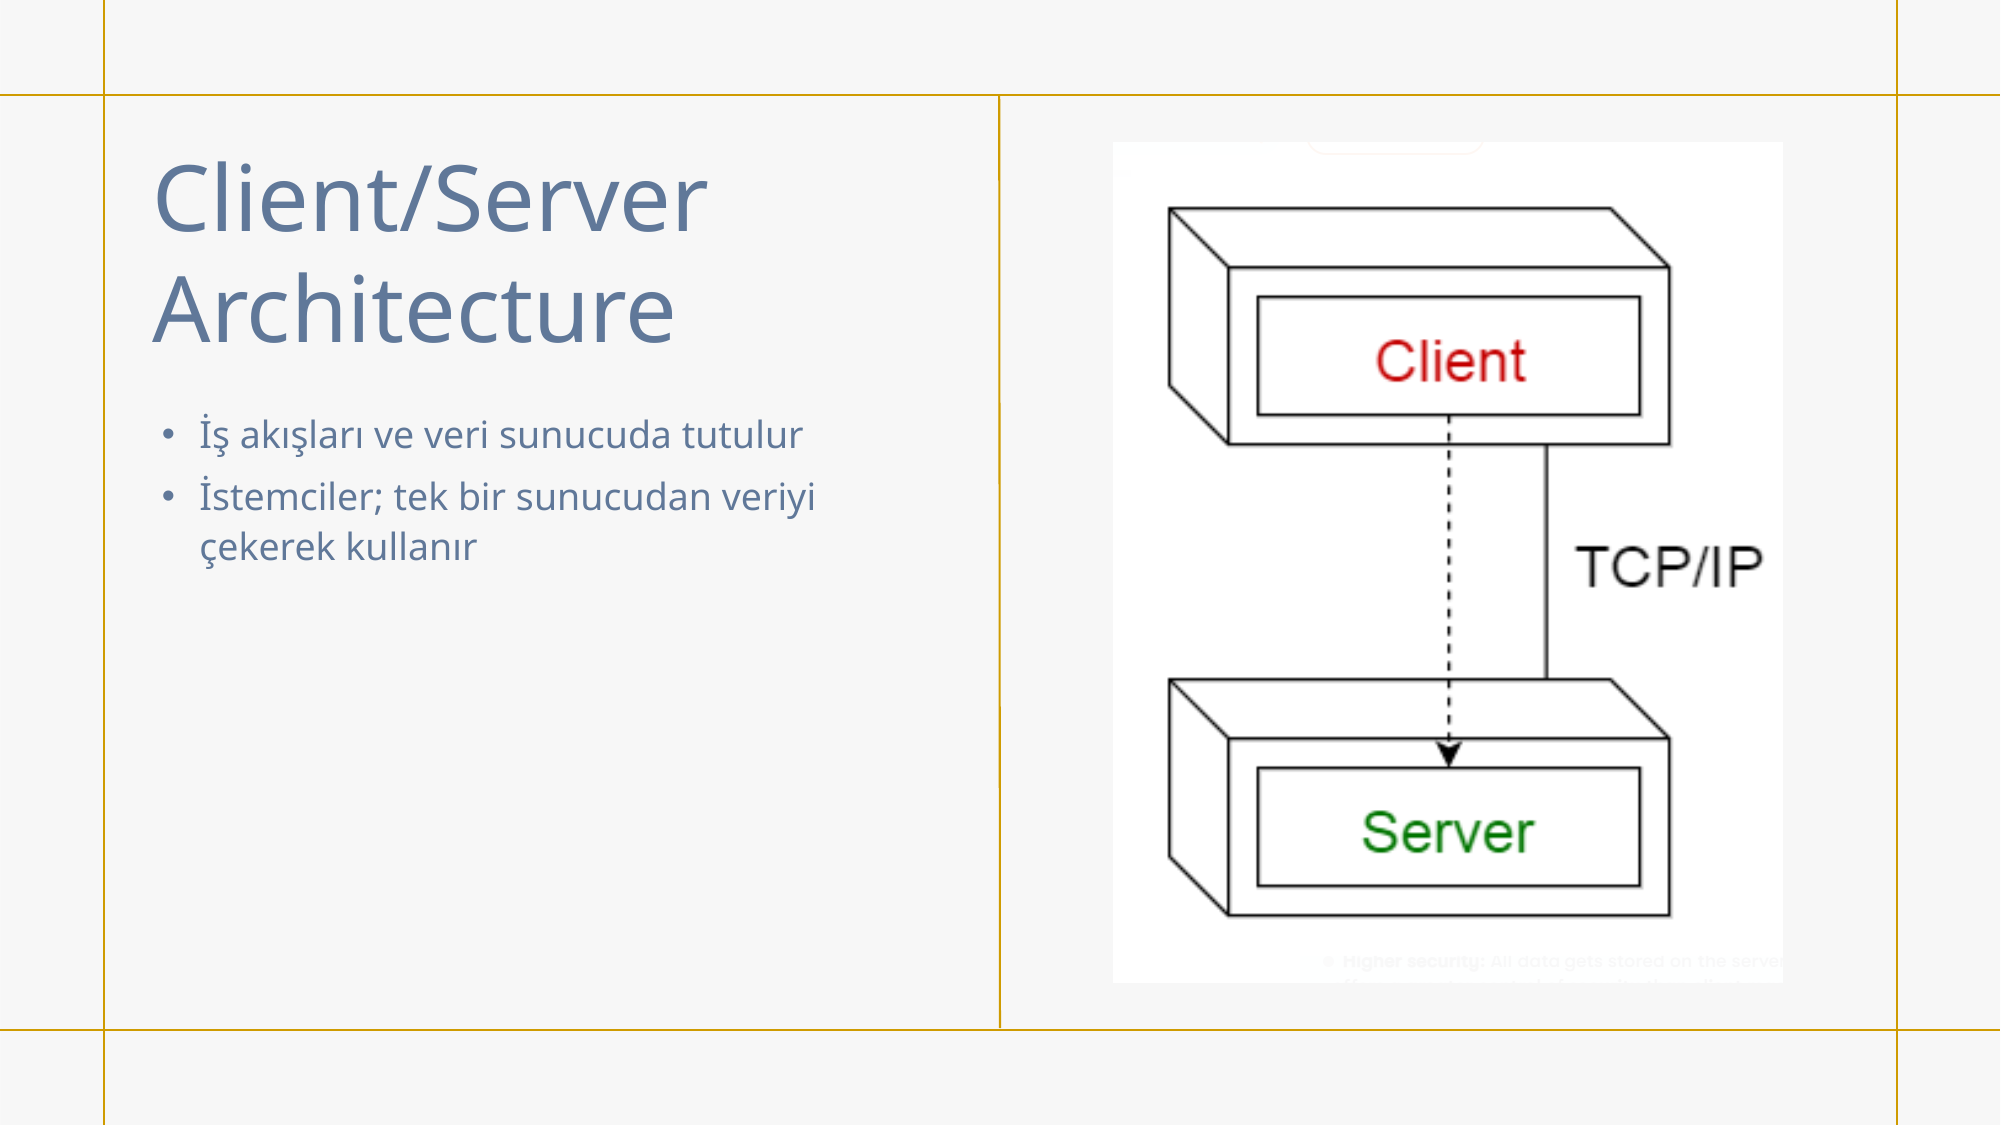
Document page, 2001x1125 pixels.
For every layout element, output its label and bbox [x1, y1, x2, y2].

list [1113, 142, 1783, 983]
text_box [0, 0, 2000, 1125]
